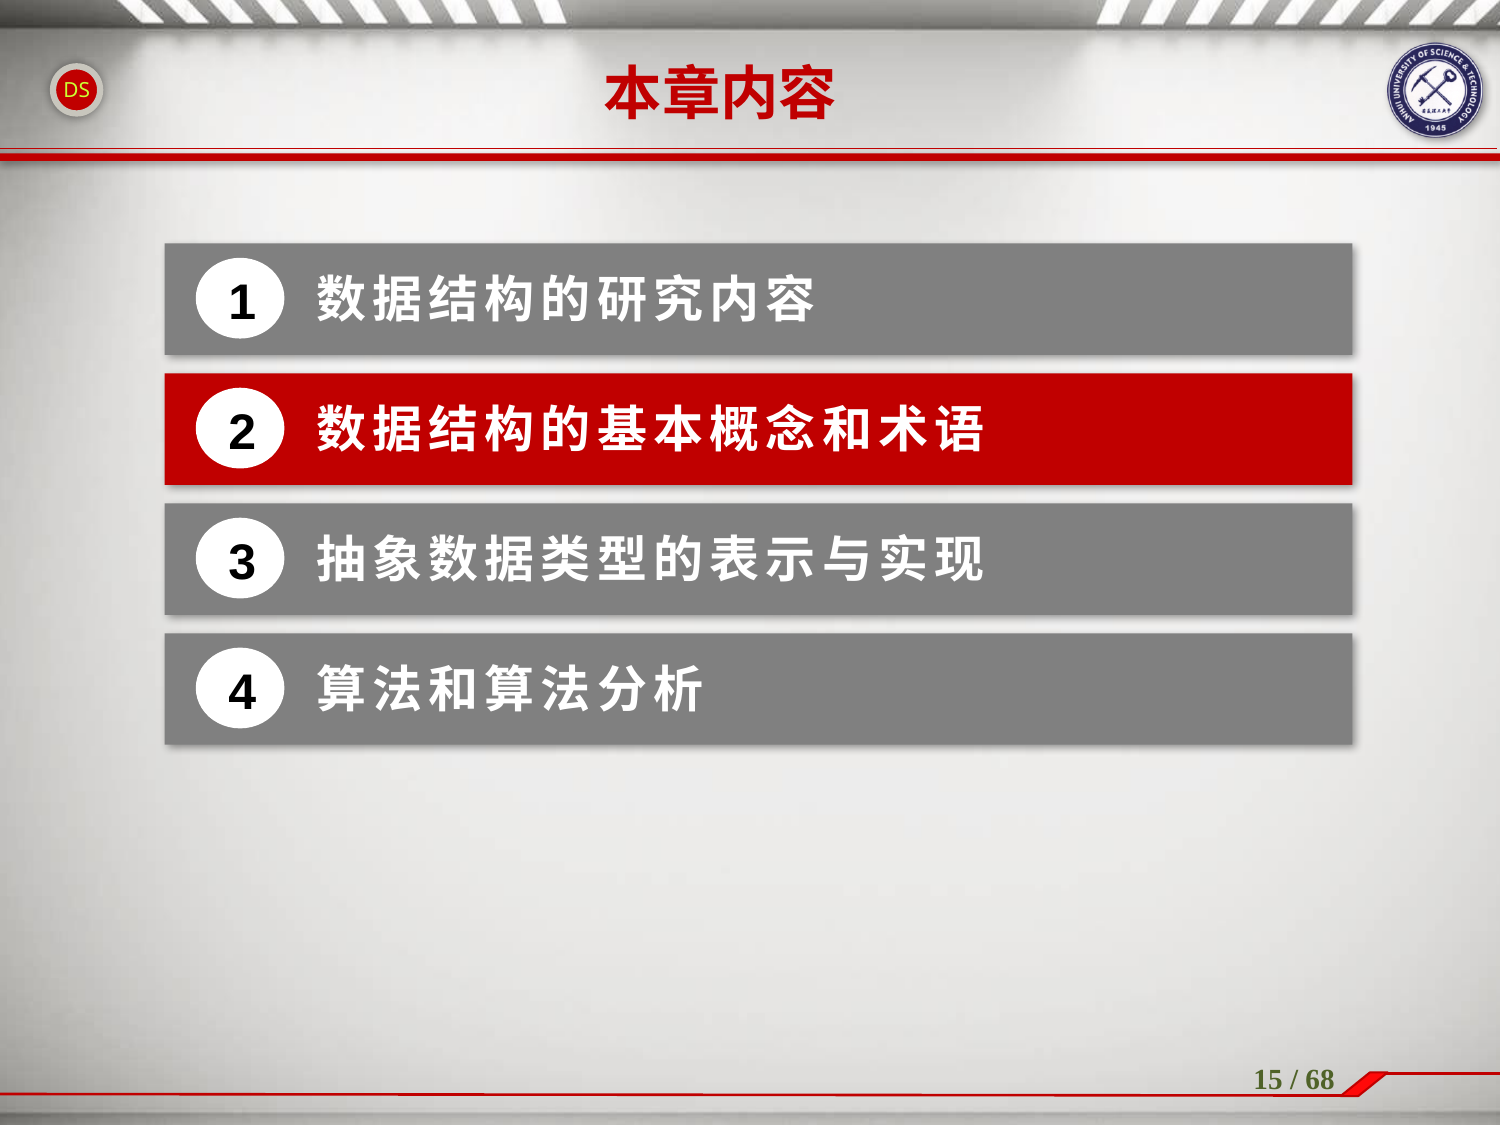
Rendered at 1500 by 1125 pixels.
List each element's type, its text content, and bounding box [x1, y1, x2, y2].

title 本章内容 [123, 44, 1318, 138]
picture [0, 0, 1500, 153]
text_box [164, 503, 1353, 616]
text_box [164, 373, 1353, 486]
picture [0, 1075, 1500, 1125]
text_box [164, 633, 1353, 745]
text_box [164, 243, 1353, 356]
picture [0, 161, 1500, 1094]
